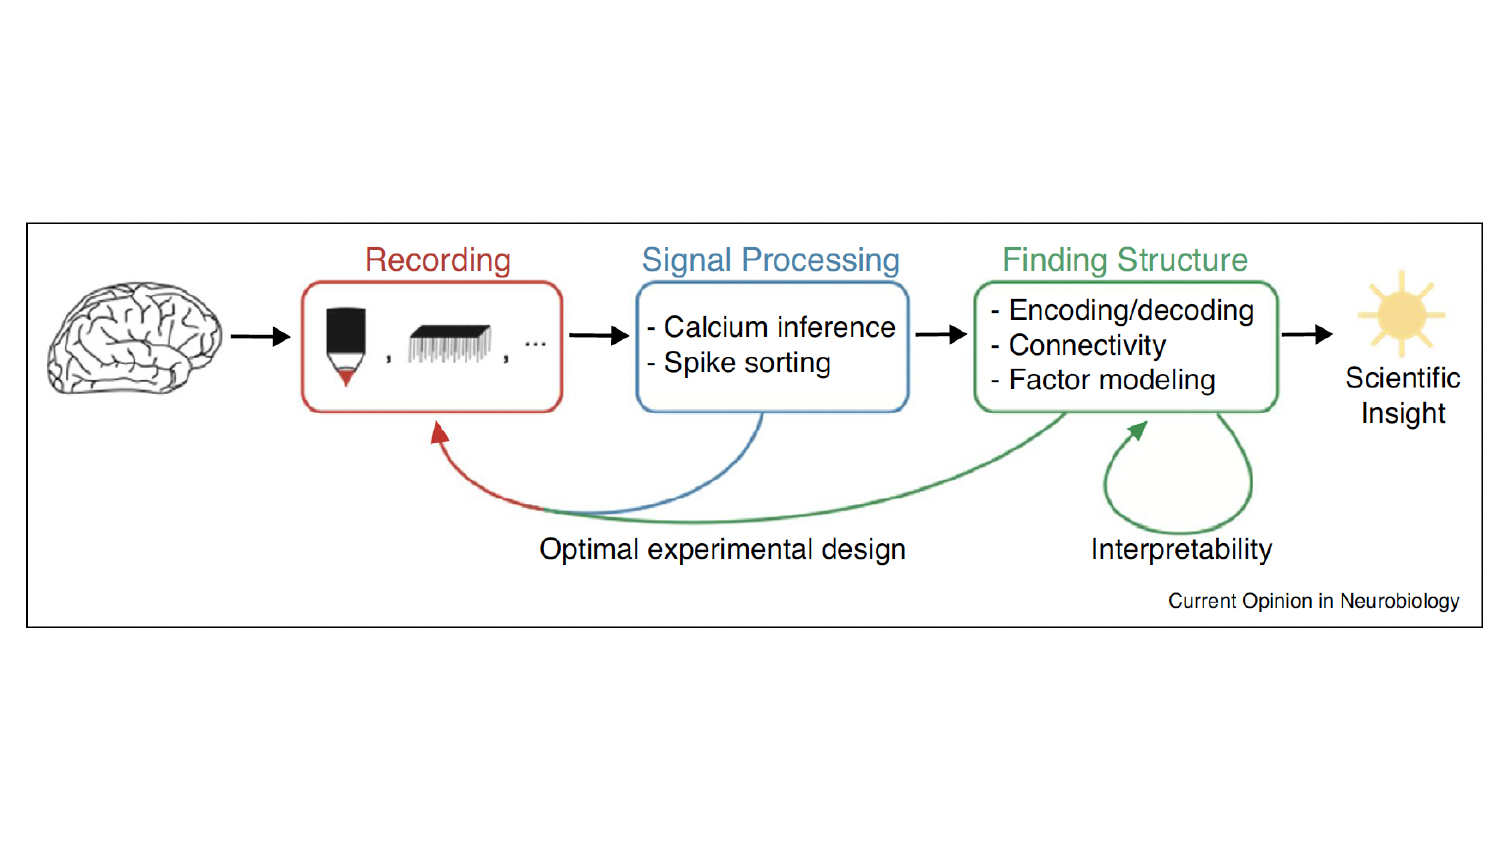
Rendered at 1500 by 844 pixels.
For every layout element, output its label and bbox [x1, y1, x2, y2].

picture [0, 198, 1500, 646]
